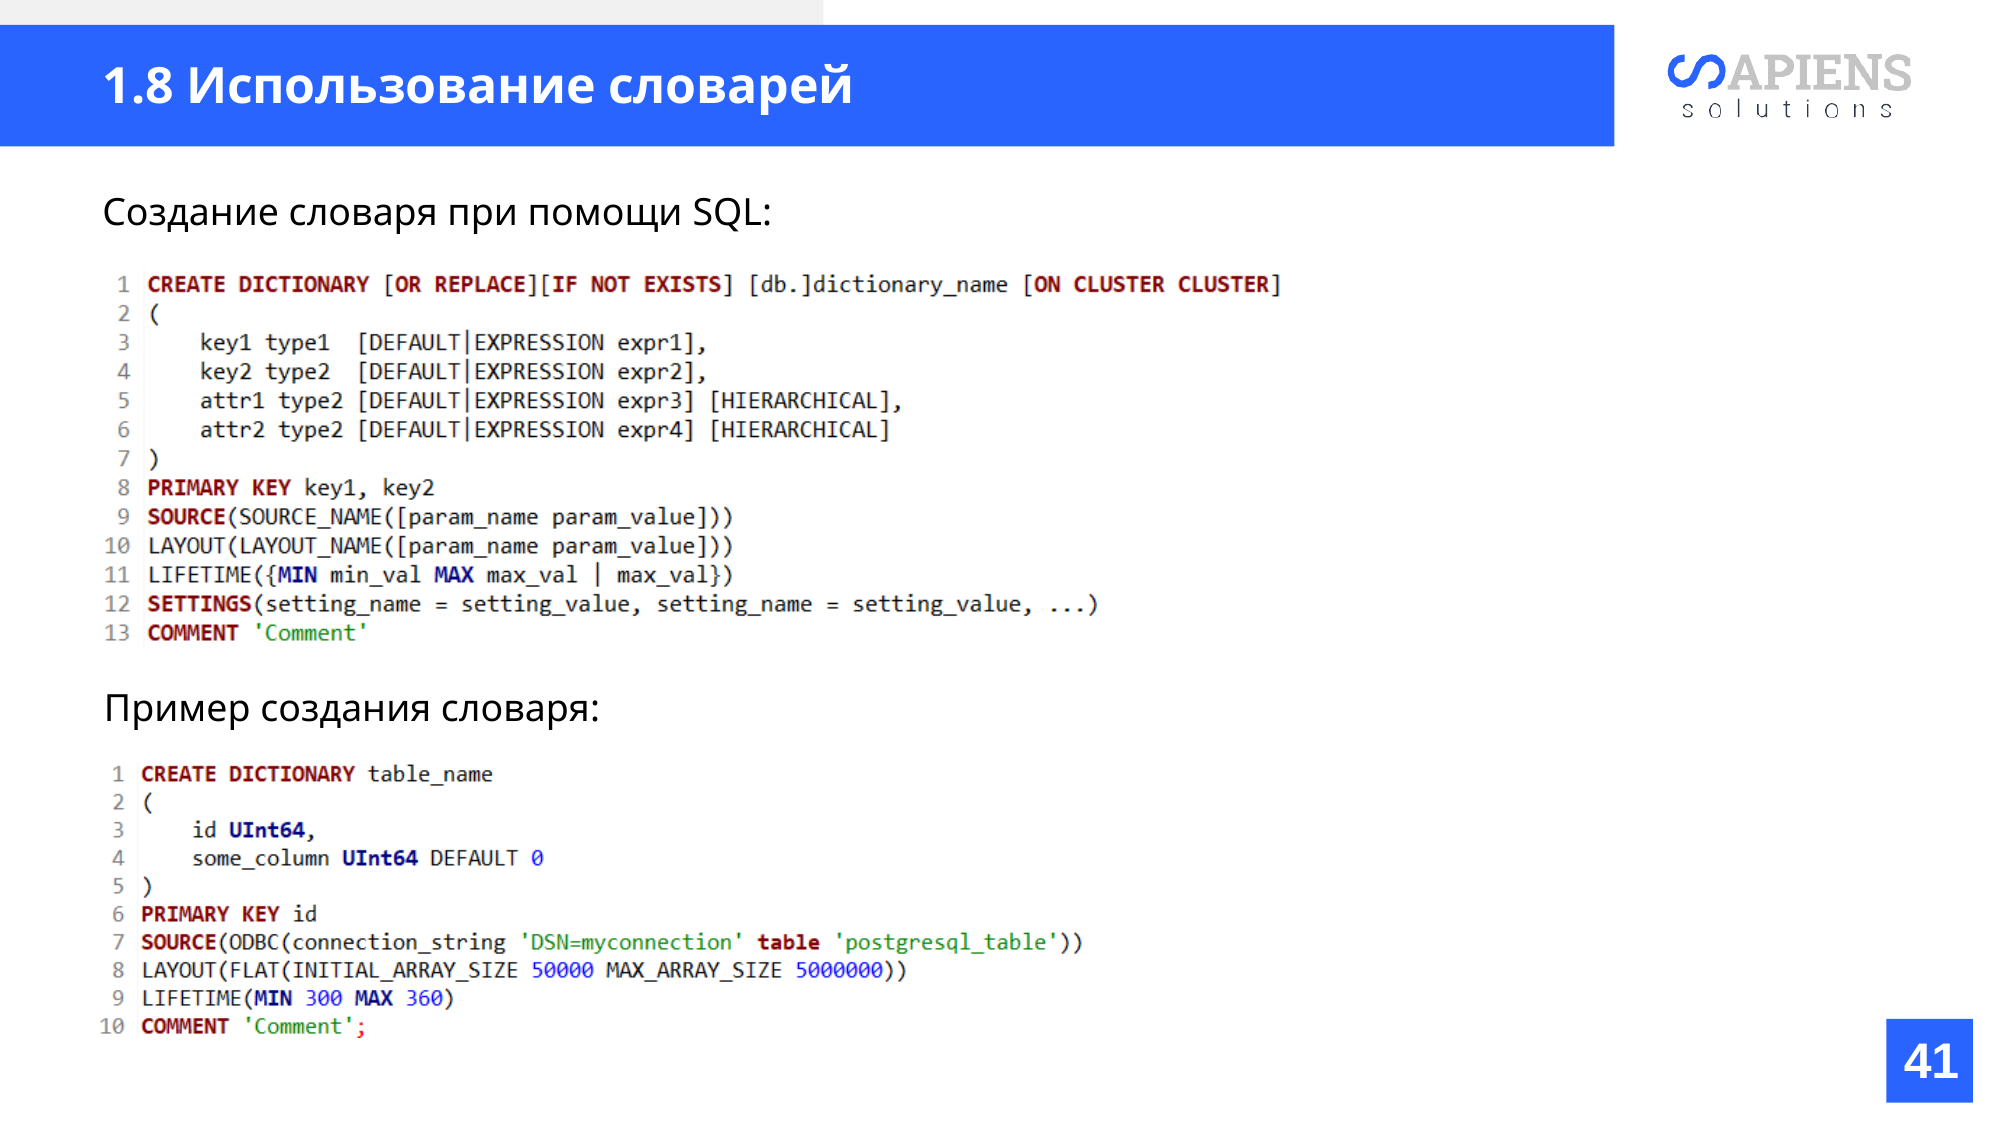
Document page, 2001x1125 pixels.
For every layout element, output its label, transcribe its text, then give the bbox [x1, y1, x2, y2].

picture [1708, 103, 1721, 118]
picture [87, 762, 1097, 1038]
text_box [1783, 100, 1791, 118]
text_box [1667, 53, 1911, 91]
text_box [1854, 103, 1864, 118]
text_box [0, 0, 1615, 147]
text_box Создание словаря при помощи SQL: [87, 180, 1702, 241]
text_box [1881, 103, 1891, 118]
text_box [1886, 1018, 1973, 1103]
text_box Пример создания словаря: [89, 676, 1704, 737]
text_box [1757, 104, 1768, 118]
text_box [1682, 103, 1693, 118]
picture [1825, 103, 1838, 118]
picture [100, 269, 1284, 648]
text_box 41 [1897, 1031, 1961, 1089]
